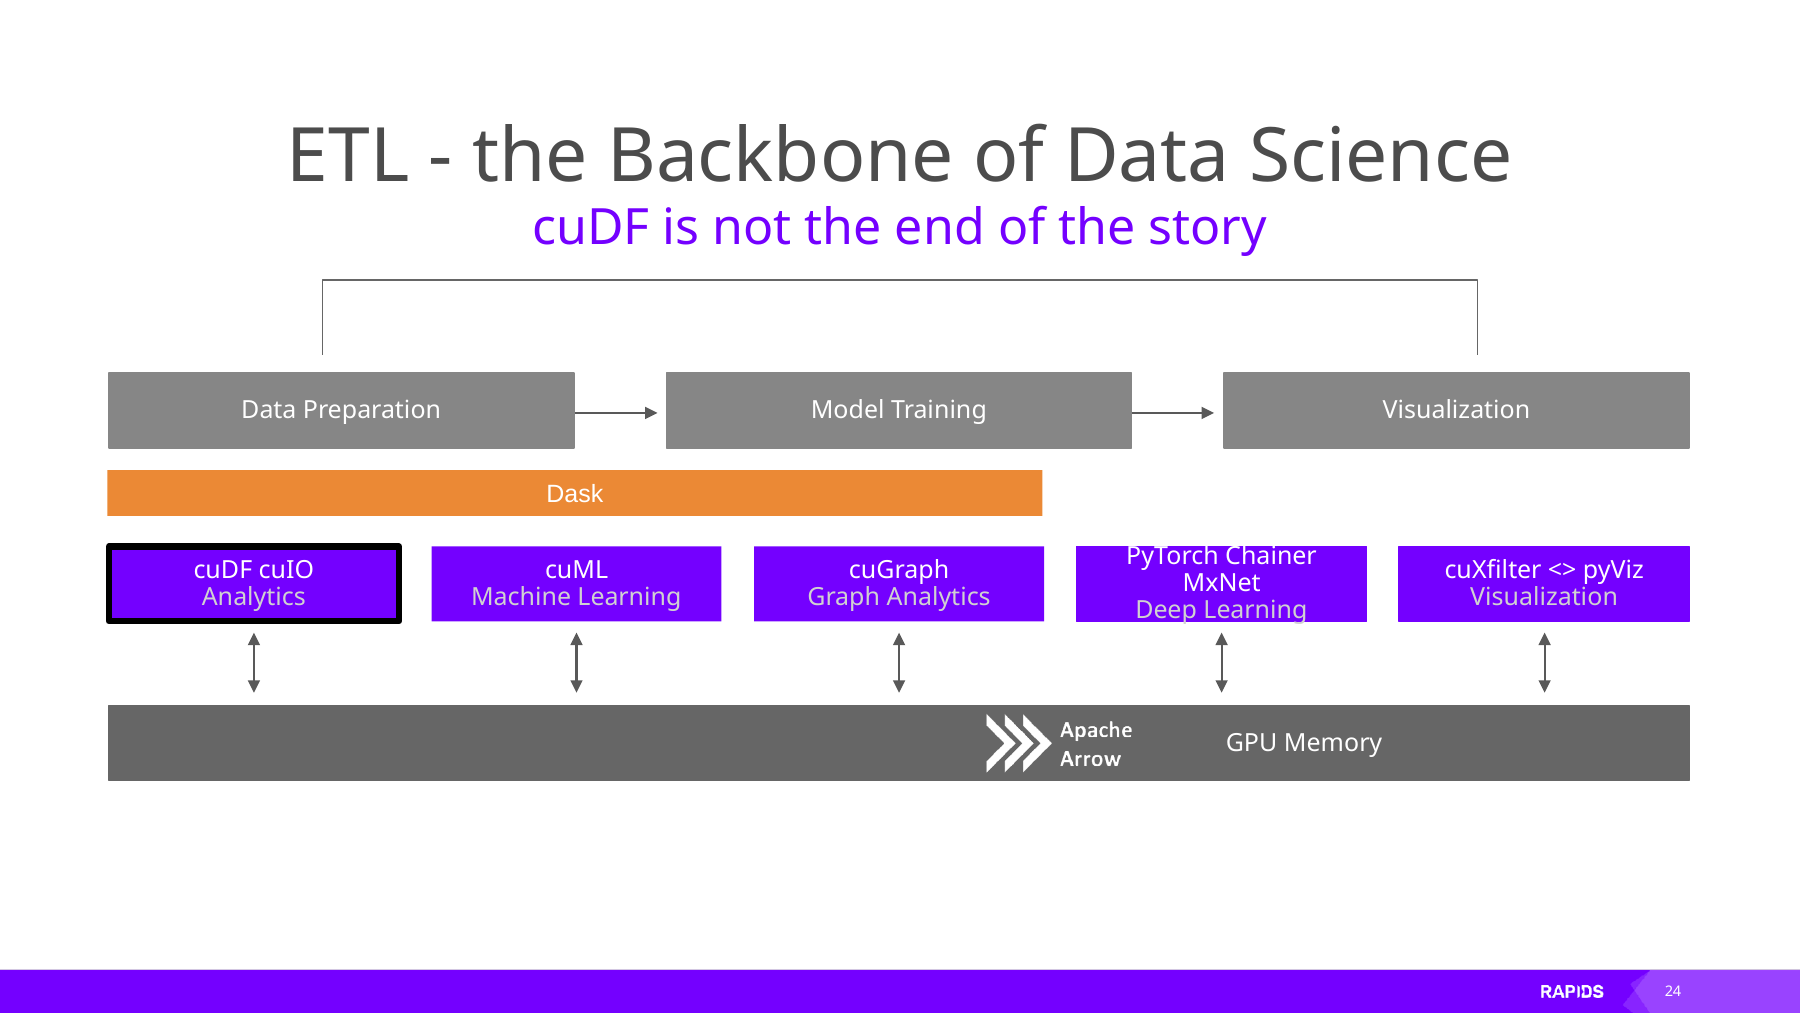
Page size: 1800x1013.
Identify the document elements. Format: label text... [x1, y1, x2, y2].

picture [0, 0, 1800, 1013]
text_box Model Training [666, 372, 1132, 448]
text_box PyTorch Chainer MxNet Deep Learning [1076, 546, 1367, 622]
text_box [322, 281, 1478, 355]
text_box cuDF cuIO Analytics [108, 546, 399, 622]
text_box Data Preparation [108, 372, 574, 448]
text_box cuML Machine Learning [431, 546, 722, 622]
title ETL - the Backbone of Data Science [81, 108, 1719, 194]
text_box cuDF is not the end of the story [81, 194, 1719, 281]
text_box GPU Memory [108, 705, 1690, 781]
text_box Dask [107, 470, 1043, 516]
text_box Visualization [1224, 372, 1690, 448]
text_box cuXfilter <> pyViz Visualization [1399, 546, 1690, 622]
text_box cuGraph Graph Analytics [754, 546, 1045, 622]
